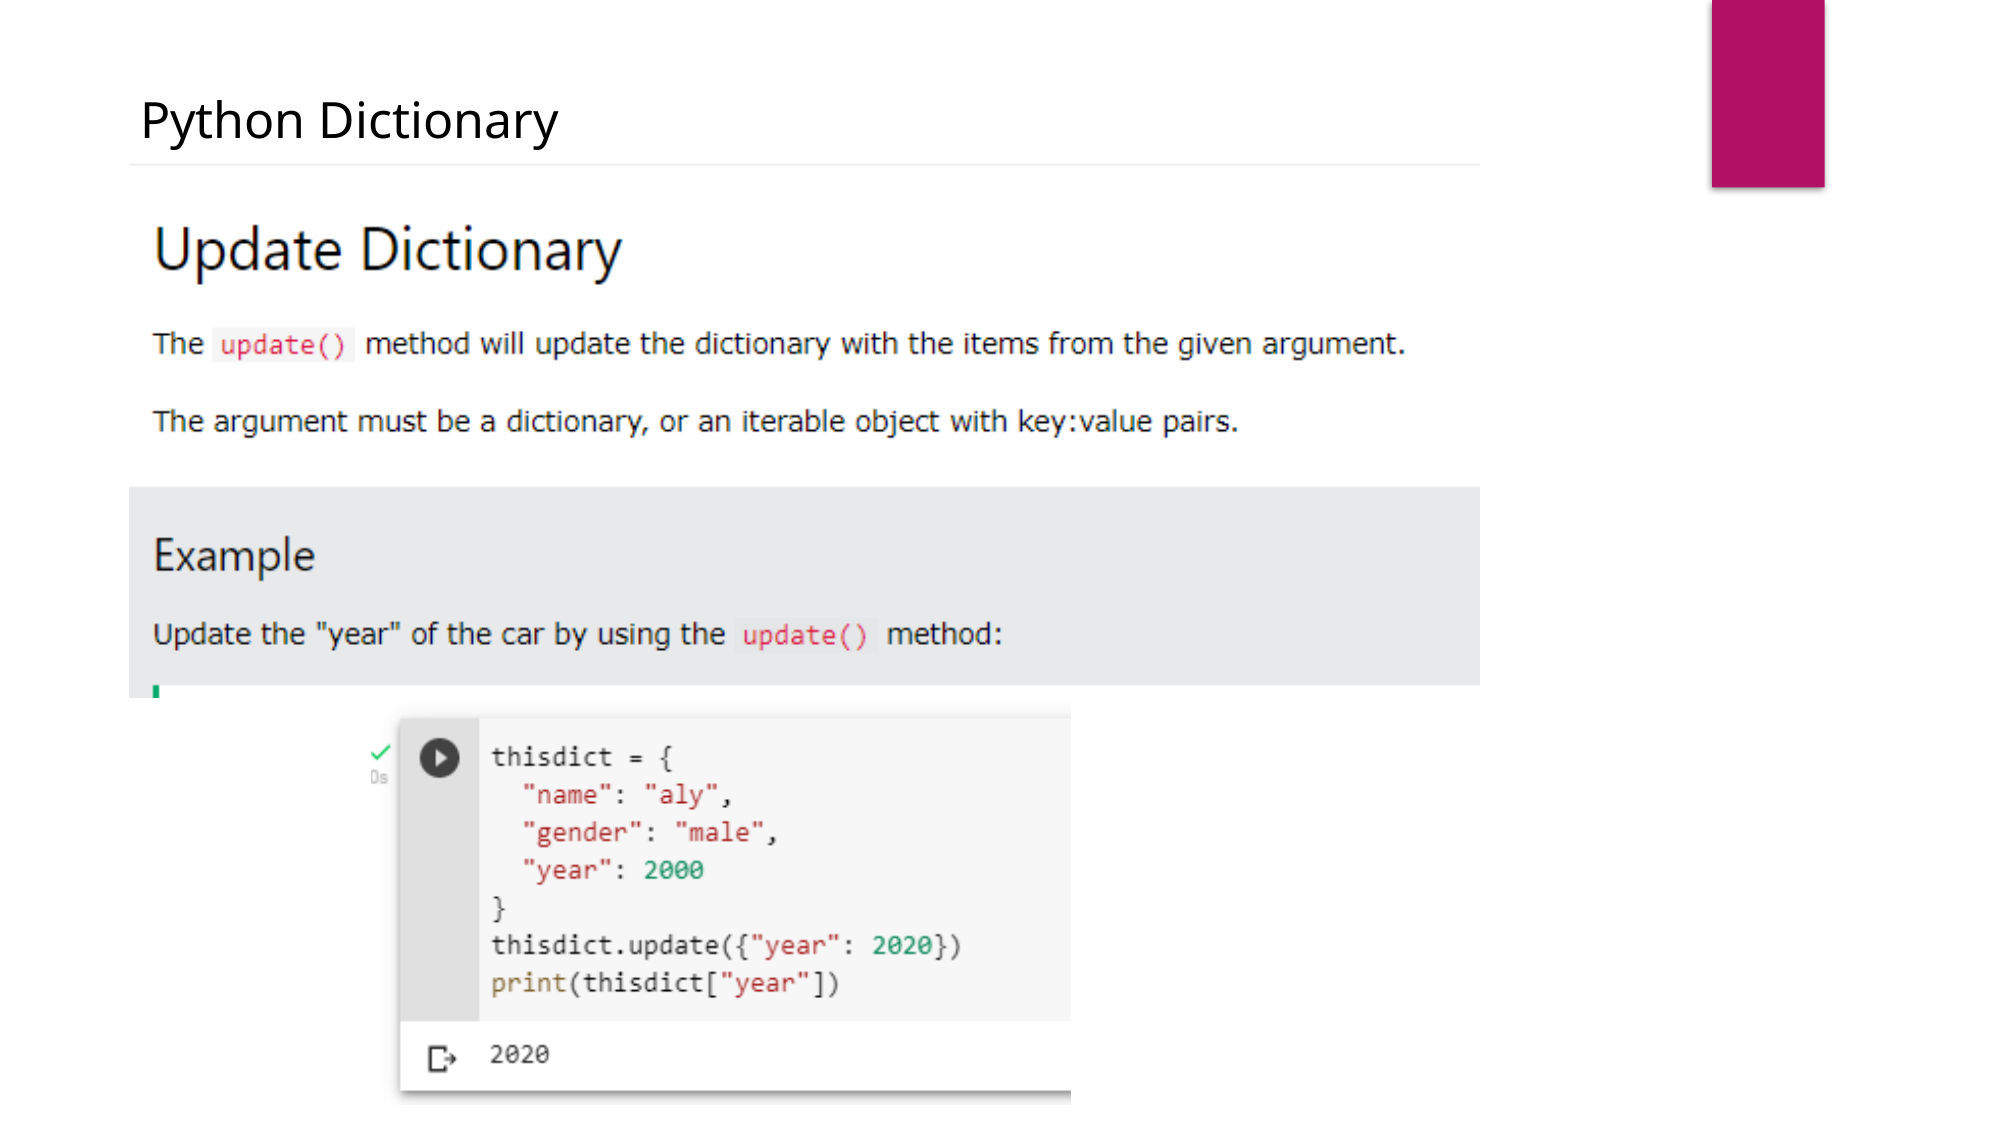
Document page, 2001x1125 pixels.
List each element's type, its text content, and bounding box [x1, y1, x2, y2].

text_box Python Dictionary [125, 81, 968, 156]
picture [129, 156, 1480, 1105]
